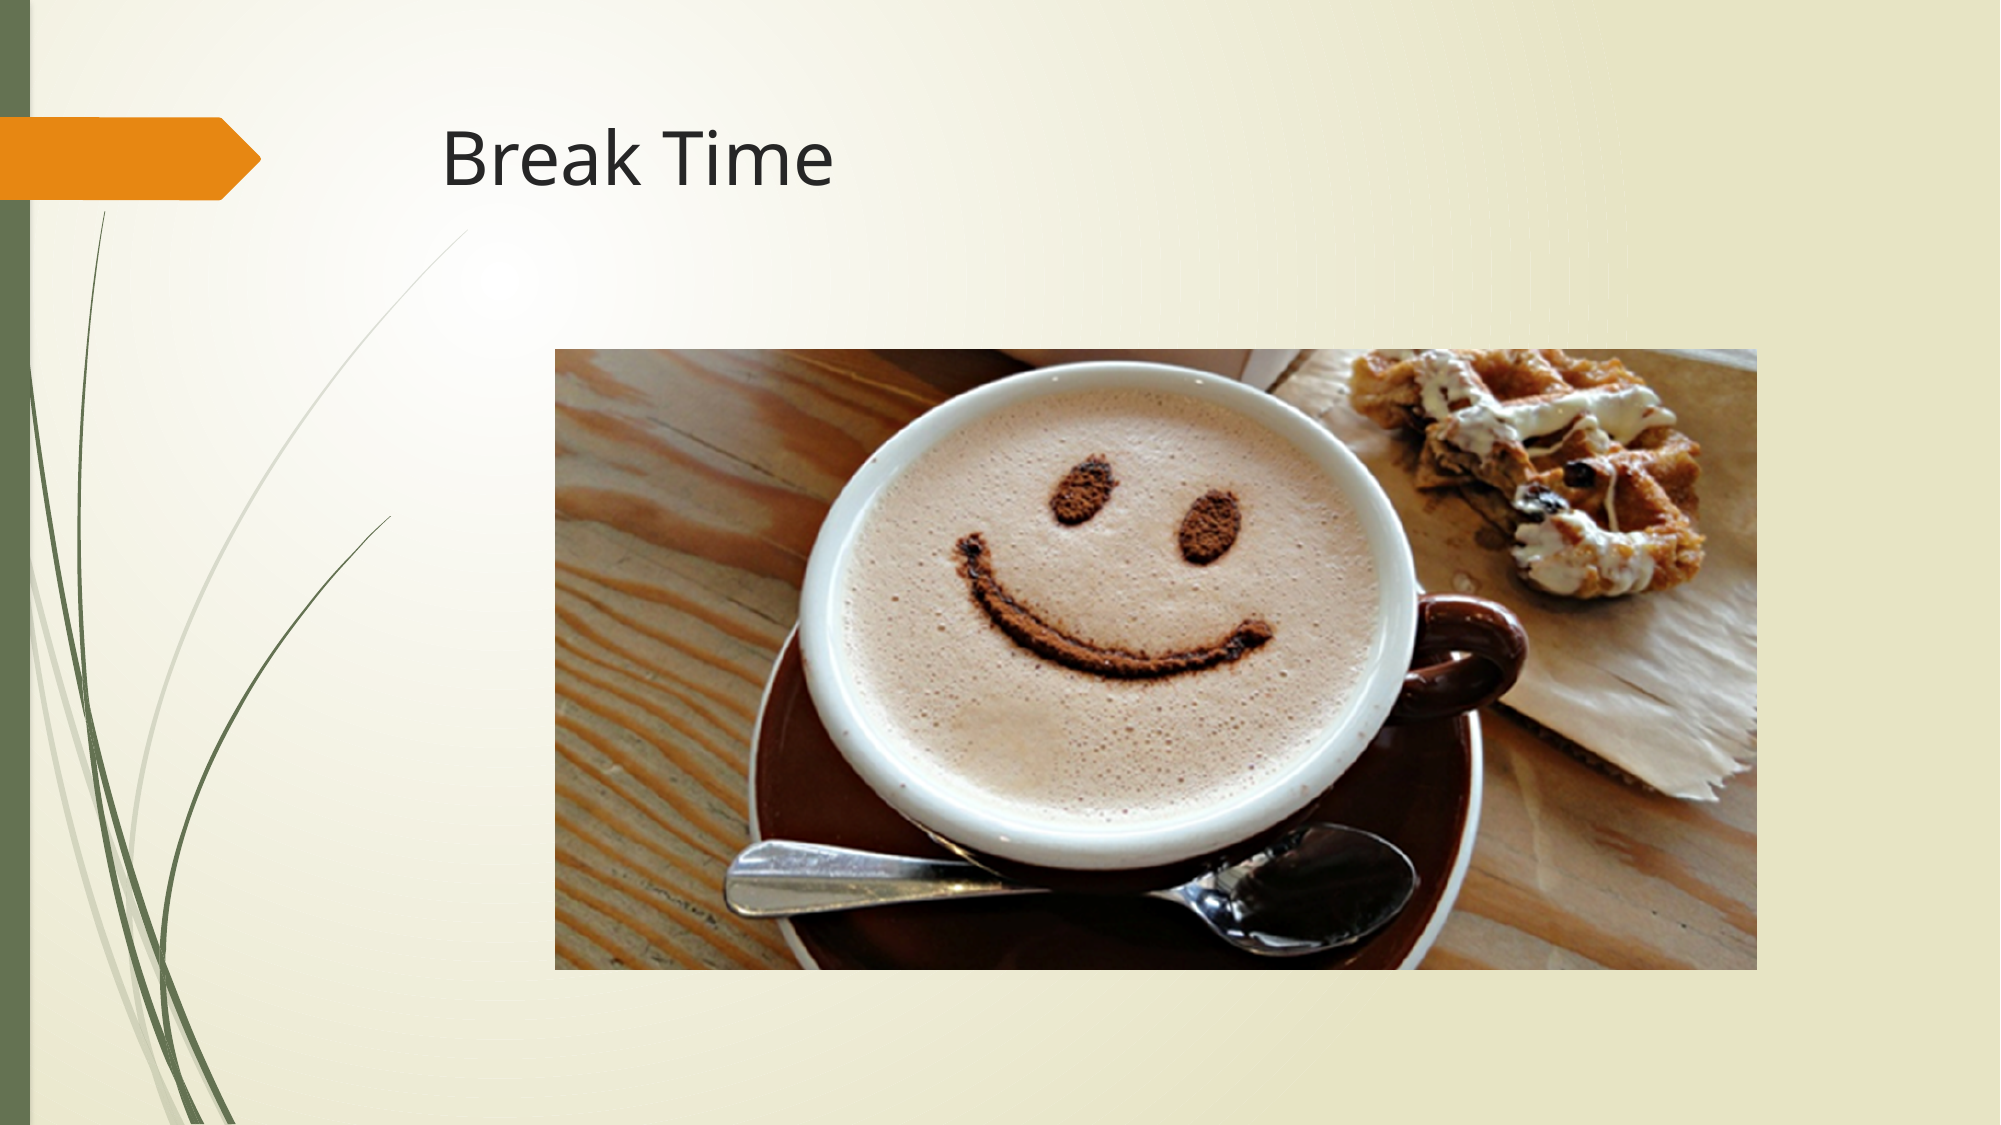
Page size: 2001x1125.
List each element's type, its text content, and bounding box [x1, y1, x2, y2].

title Break Time [425, 102, 1888, 313]
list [555, 349, 1757, 971]
